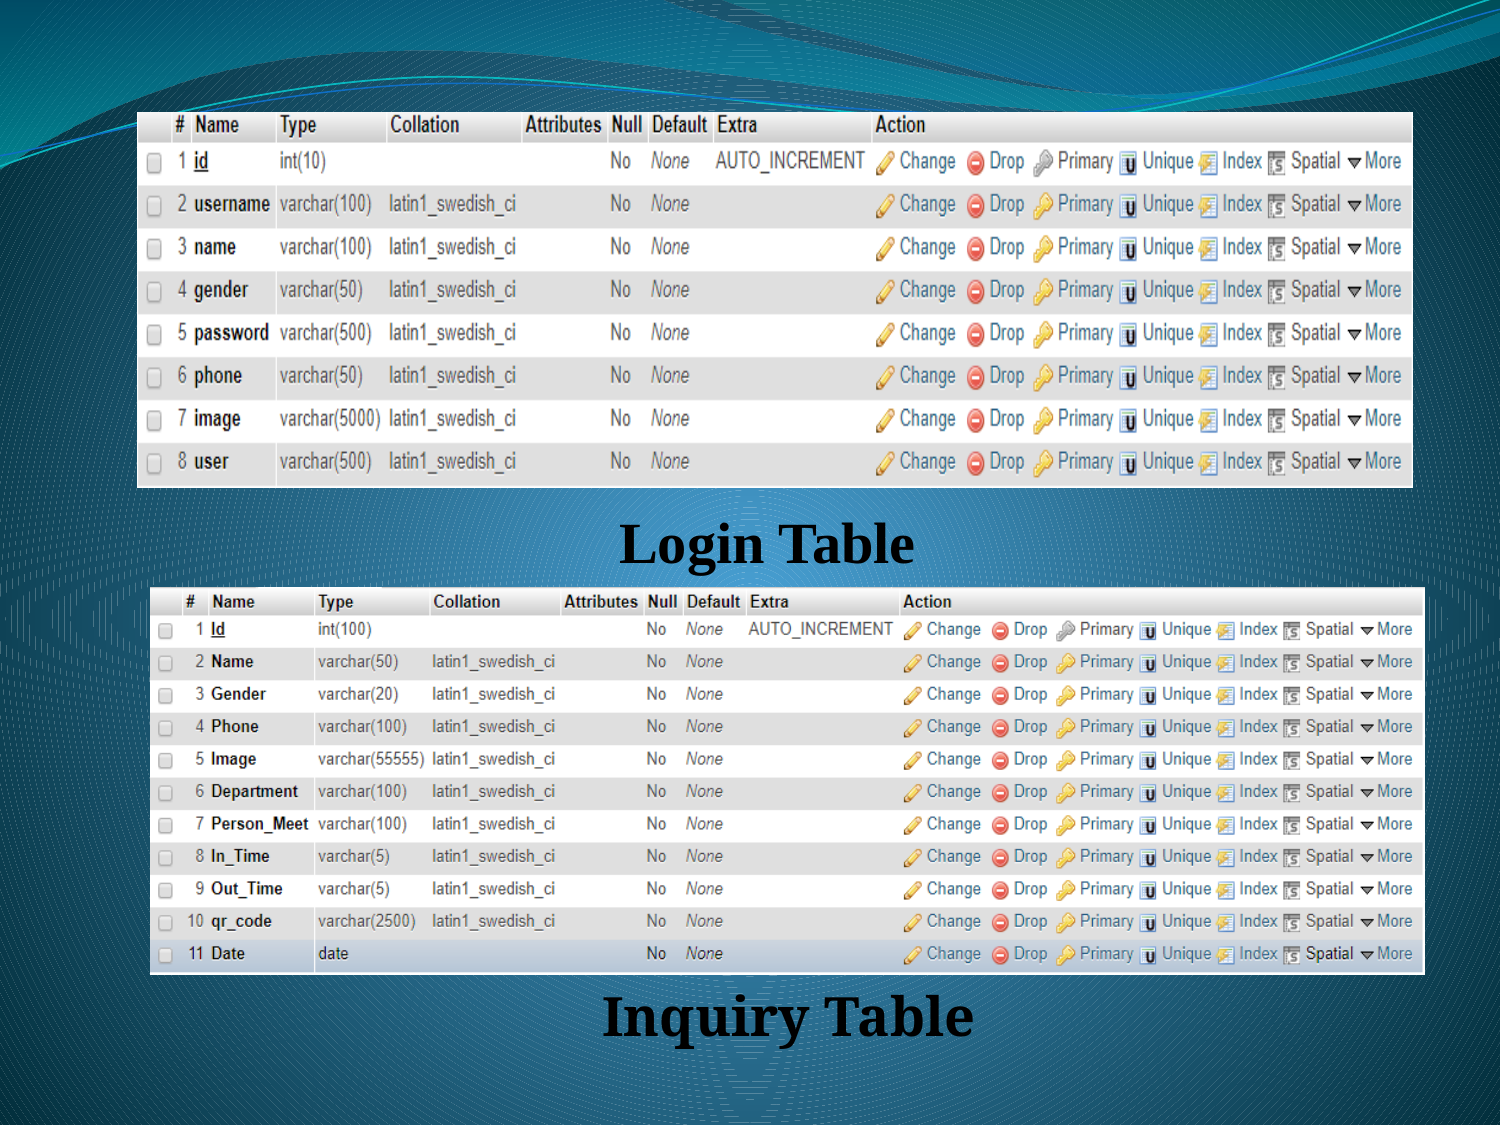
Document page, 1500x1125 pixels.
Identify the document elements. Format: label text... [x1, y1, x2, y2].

subtitle Inquiry Table [150, 975, 1439, 1125]
title Login Table [125, 487, 1413, 575]
picture [149, 587, 1426, 976]
picture [137, 112, 1413, 488]
